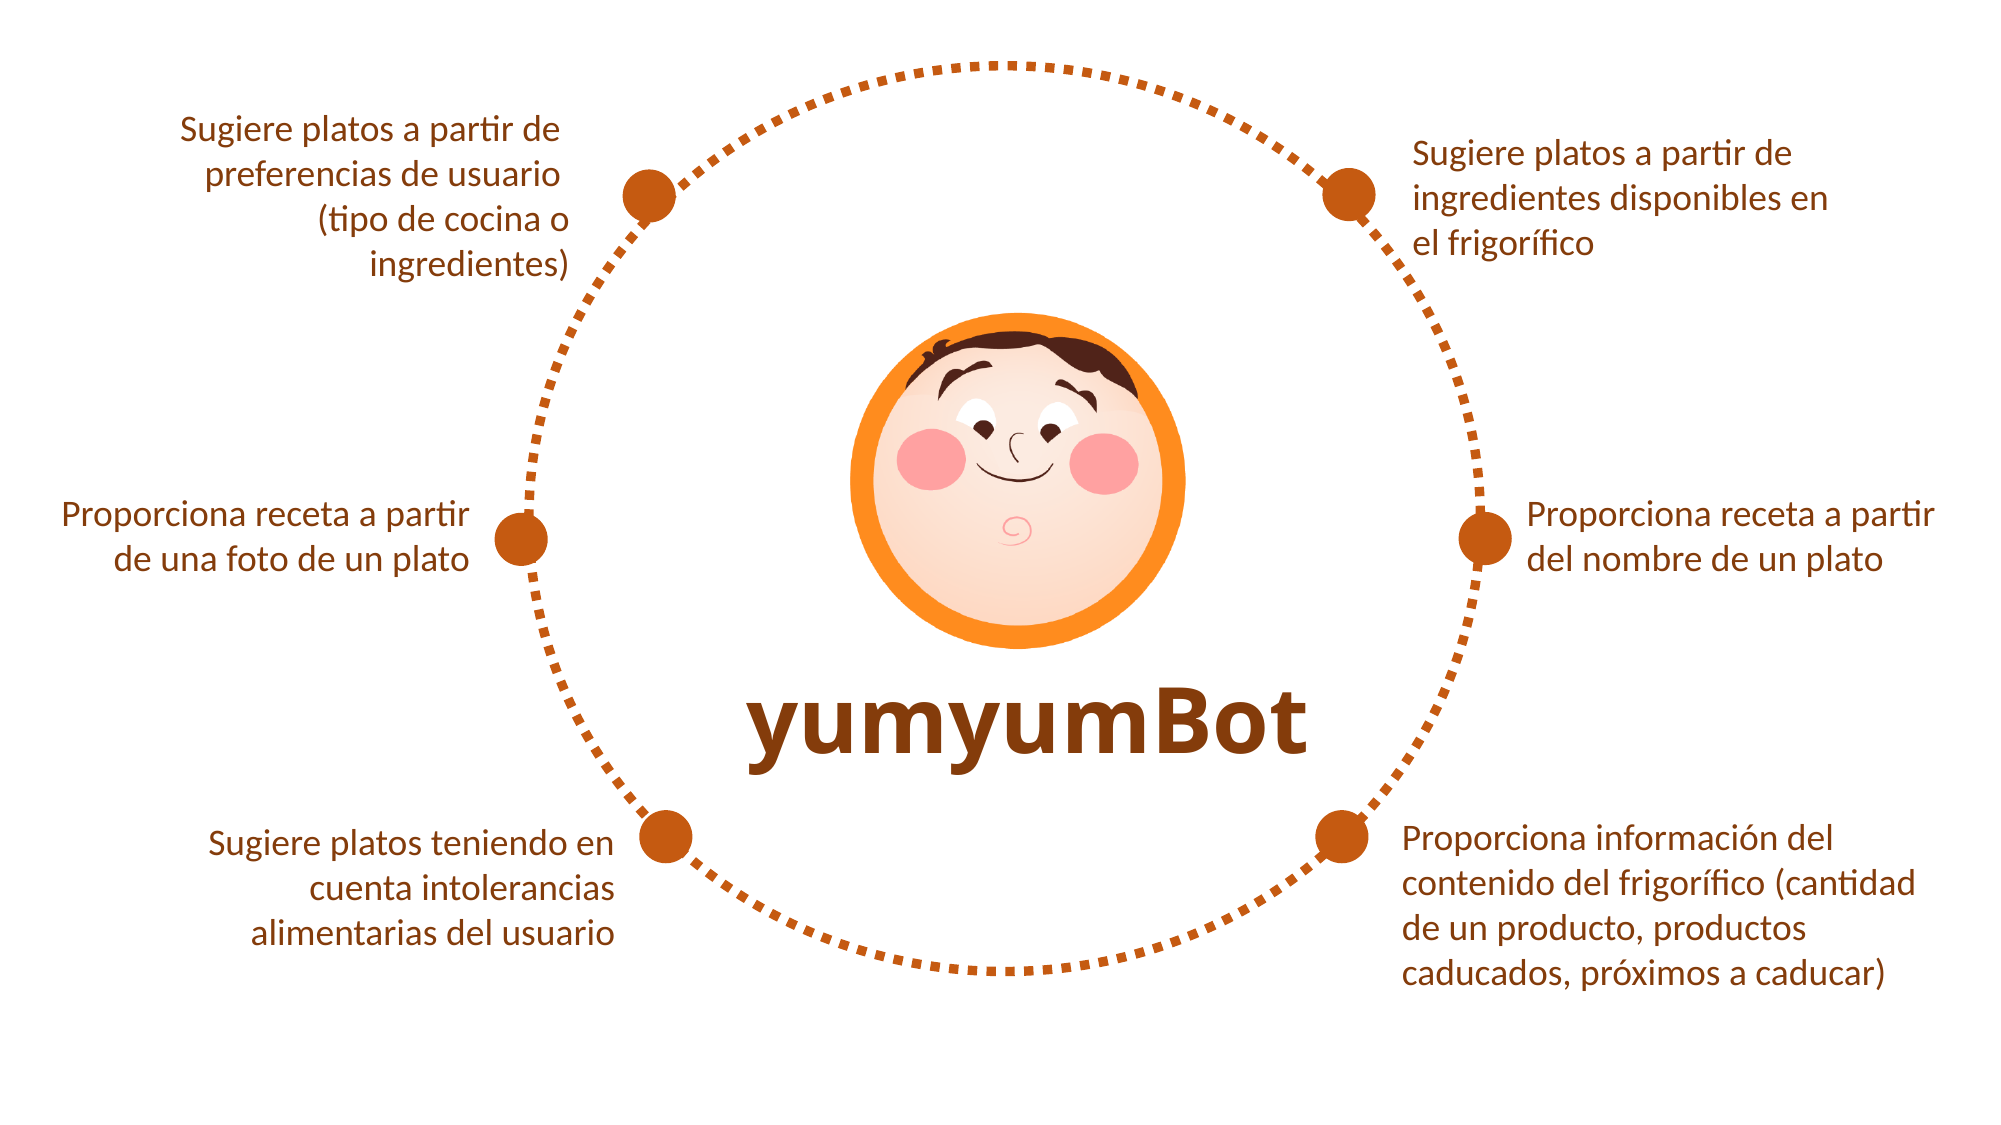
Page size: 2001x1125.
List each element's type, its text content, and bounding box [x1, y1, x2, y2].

text_box Sugiere platos a partir de preferencias de usuario (tipo de cocina o ingredientes) [103, 96, 585, 291]
text_box [1457, 510, 1513, 567]
text_box [638, 809, 694, 865]
text_box [621, 168, 677, 224]
text_box Proporciona receta a partir de una foto de un plato [0, 482, 486, 587]
text_box [1321, 166, 1377, 223]
text_box [1314, 809, 1370, 865]
text_box Sugiere platos a partir de ingredientes disponibles en el frigorífico [1397, 120, 1846, 271]
text_box [493, 511, 549, 567]
text_box Proporciona receta a partir del nombre de un plato [1511, 482, 1982, 587]
text_box Proporciona información del contenido del frigorífico (cantidad de un producto, productos caducados, próximos a caducar) [1387, 805, 1950, 1000]
text_box [527, 64, 1482, 973]
text_box Sugiere platos teniendo en cuenta intolerancias alimentarias del usuario [148, 810, 631, 960]
picture [842, 309, 1188, 655]
